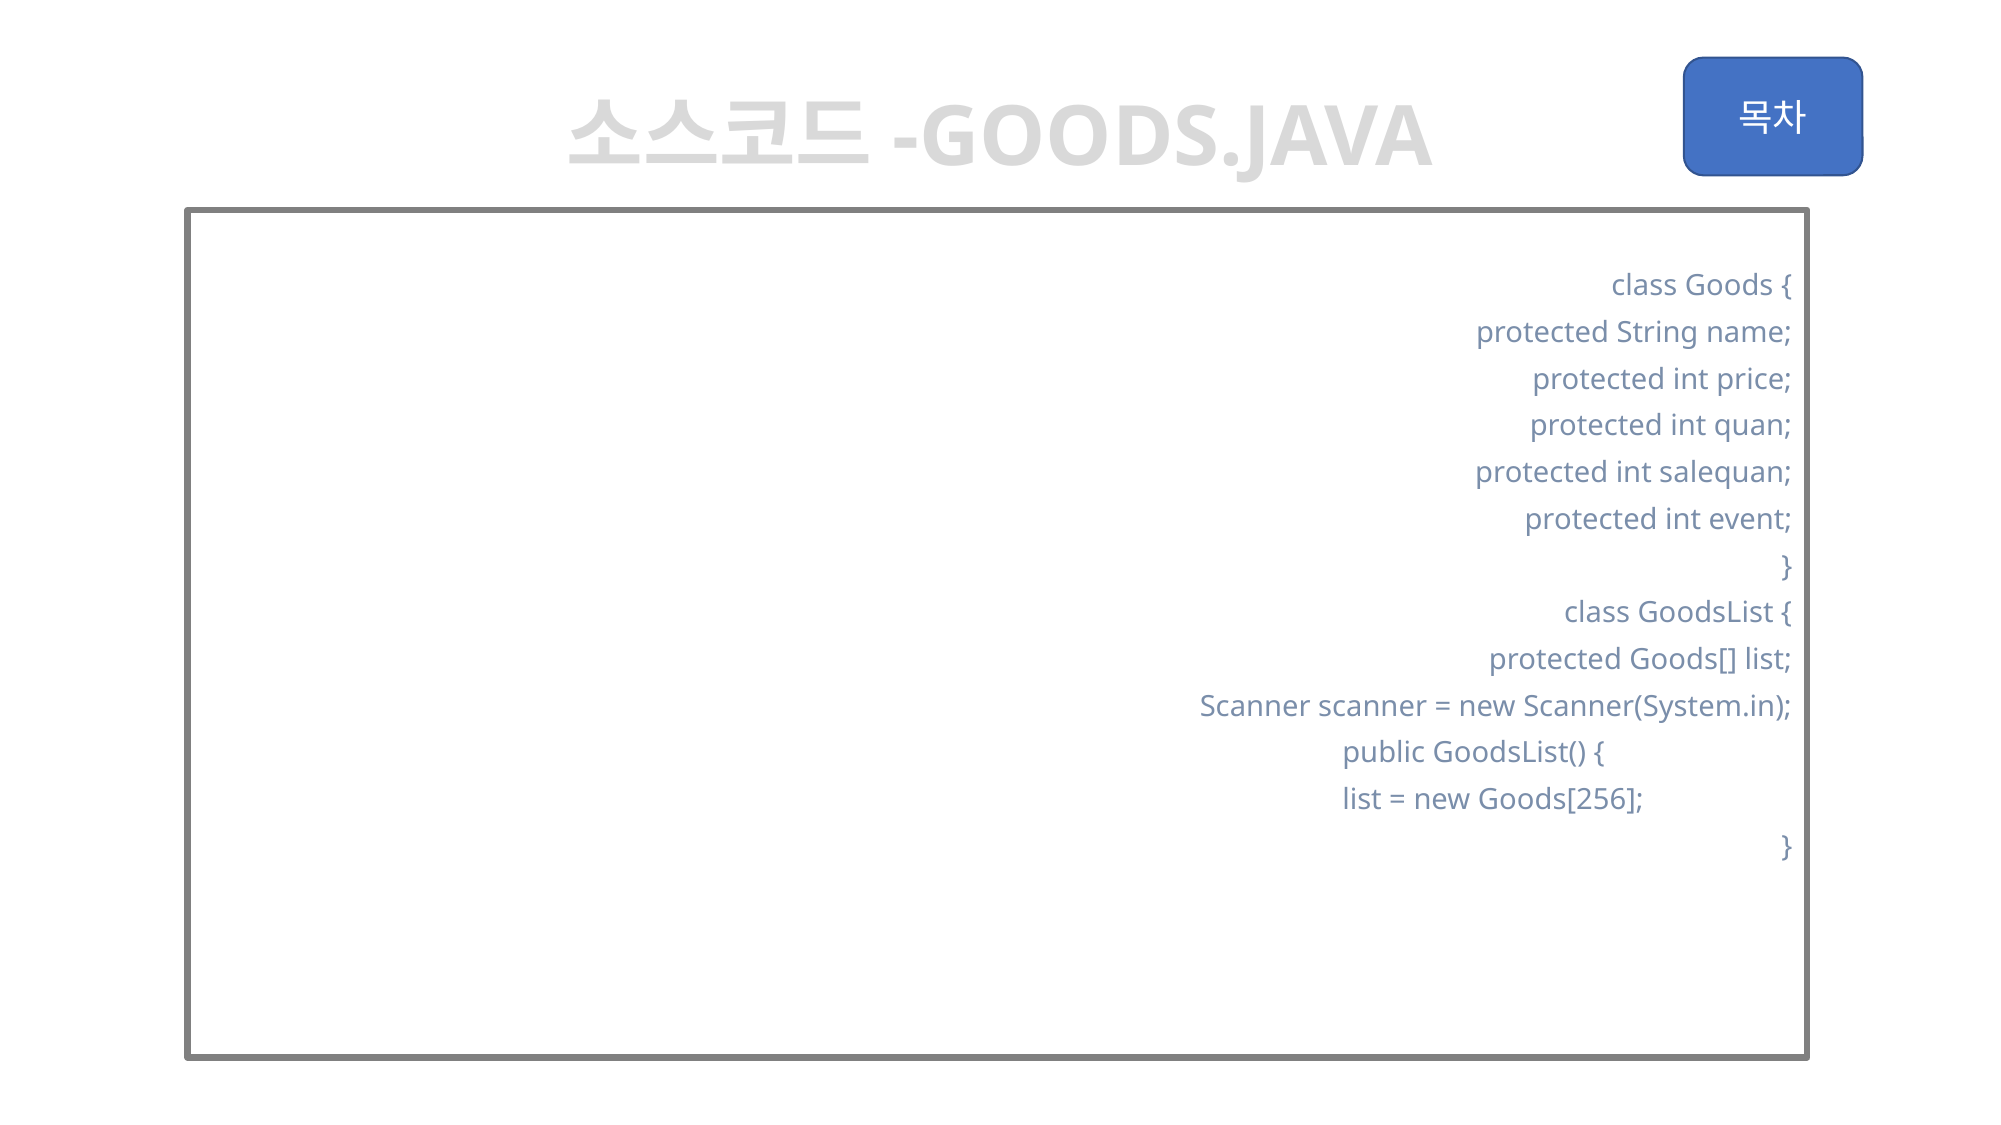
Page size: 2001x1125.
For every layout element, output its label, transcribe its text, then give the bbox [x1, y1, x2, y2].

list class Goods { protected String name; protected int price; protected int quan; protected int salequan; protected int event; } class GoodsList { protected Goods[] list; Scanner scanner = new Scanner(System.in); public GoodsList() { list = new Goods[256]; } [187, 210, 1808, 1058]
title 소스코드-Goods.java [186, 62, 1813, 190]
